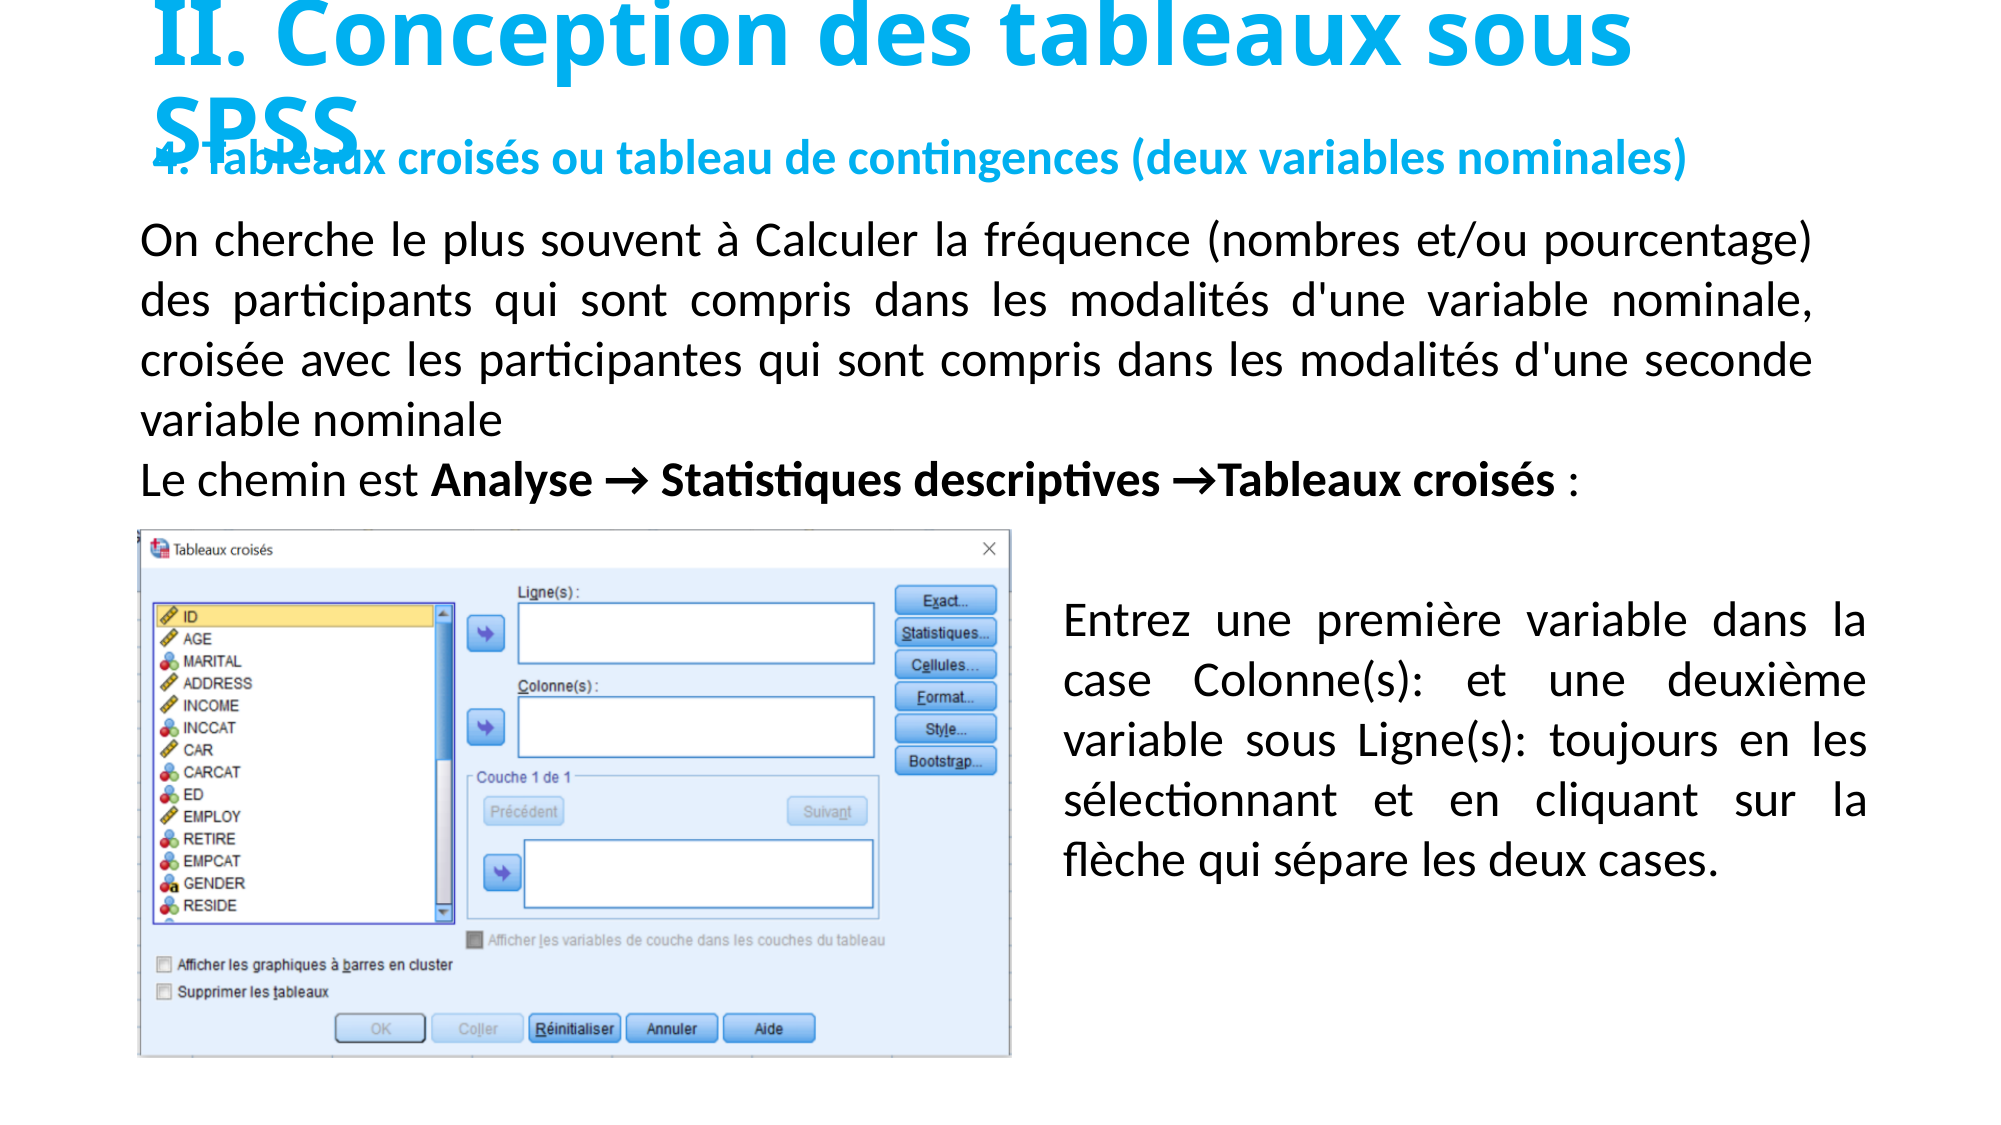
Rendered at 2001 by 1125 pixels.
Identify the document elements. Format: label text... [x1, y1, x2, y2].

text_box 4. Tableaux croisés ou tableau de contingences (deux variables nominales) [137, 117, 1762, 192]
text_box On cherche le plus souvent à Calculer la fréquence (nombres et/ou pourcentage) des participants qui sont compris dans les modalités d'une variable nominale, croisée avec les participantes qui sont compris dans les modalités d'une seconde variable nominale Le chemin est Analyse → Statistiques descriptives →Tableaux croisés : [125, 199, 1830, 514]
picture [137, 525, 1014, 1058]
text_box Entrez une première variable dans la case Colonne(s): et une deuxième variable sous Ligne(s): toujours en les sélectionnant et en cliquant sur la flèche qui sépare les deux cases. [1048, 578, 1884, 894]
title II. Conception des tableaux sous SPSS [137, 26, 1863, 144]
